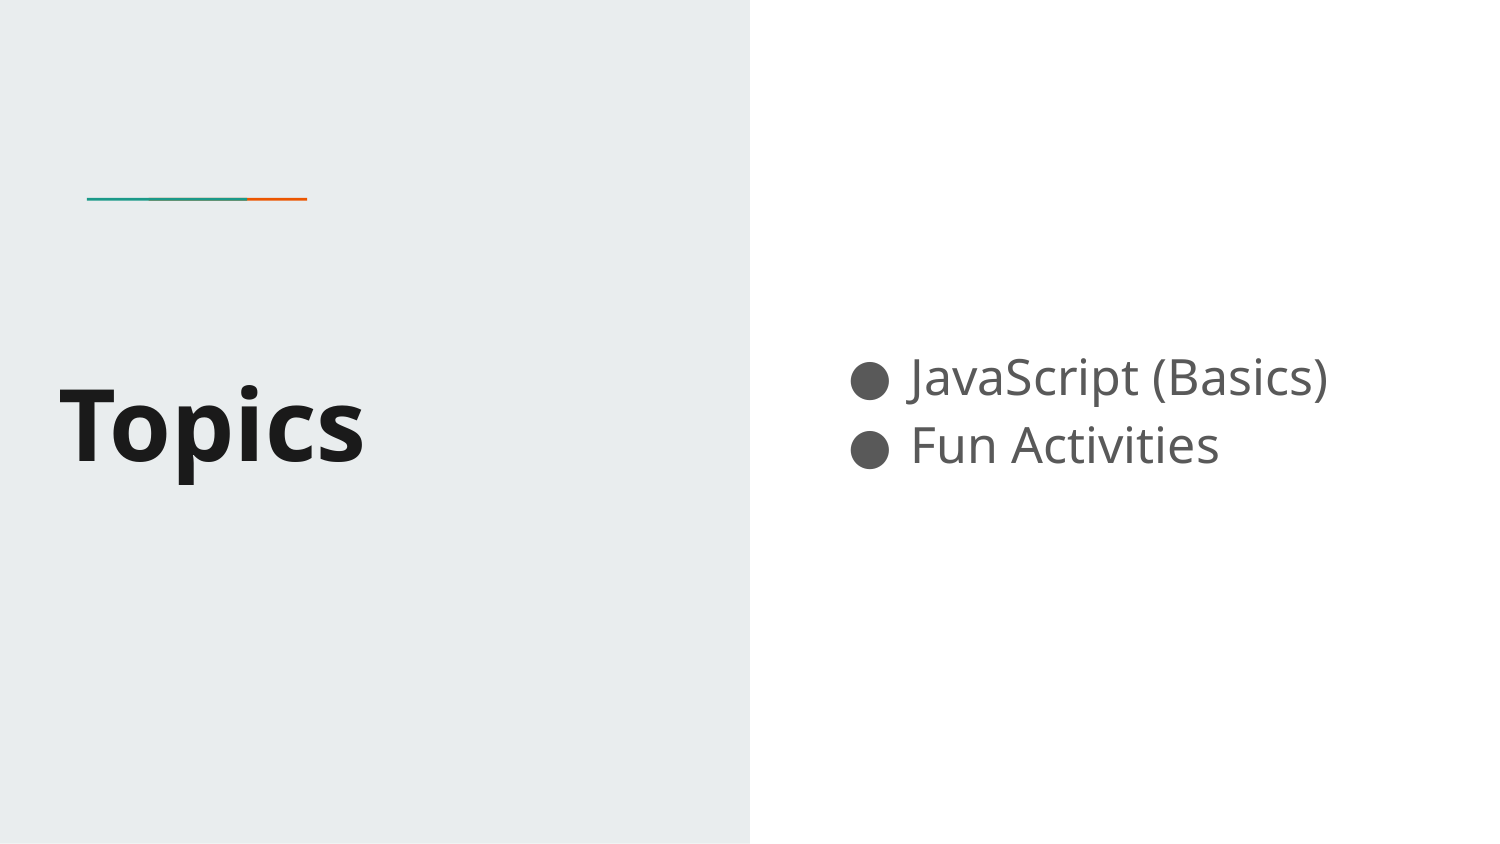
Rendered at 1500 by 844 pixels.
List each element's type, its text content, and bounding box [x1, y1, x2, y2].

list JavaScript (Basics) Fun Activities [820, 320, 1469, 621]
title Topics [43, 281, 708, 562]
